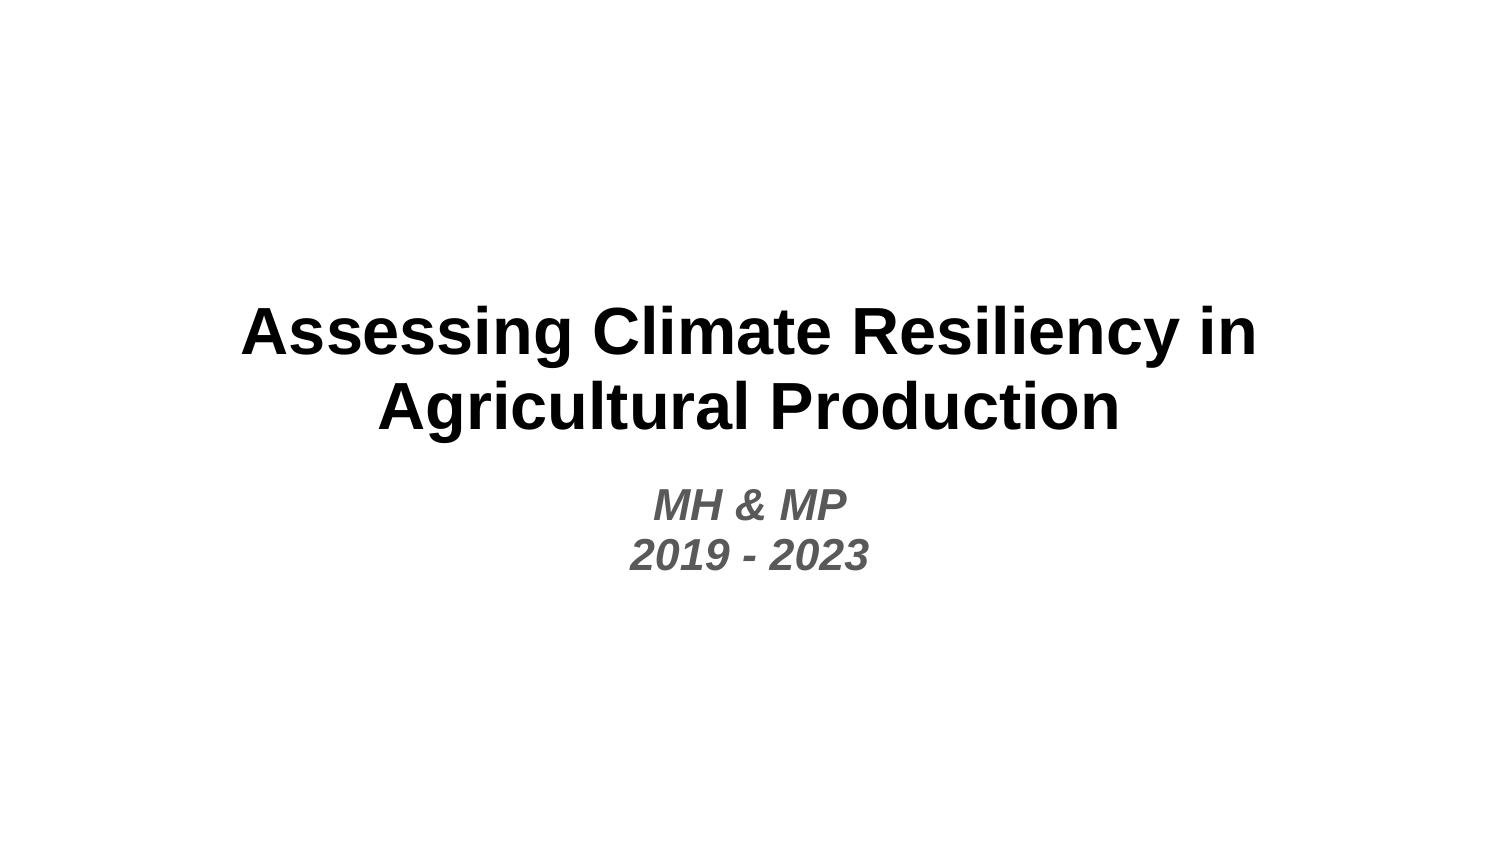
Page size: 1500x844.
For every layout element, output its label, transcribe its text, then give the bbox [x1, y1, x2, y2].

title Assessing Climate Resiliency in Agricultural Production [51, 122, 1449, 459]
subtitle MH & MP 2019 - 2023 [51, 464, 1449, 595]
